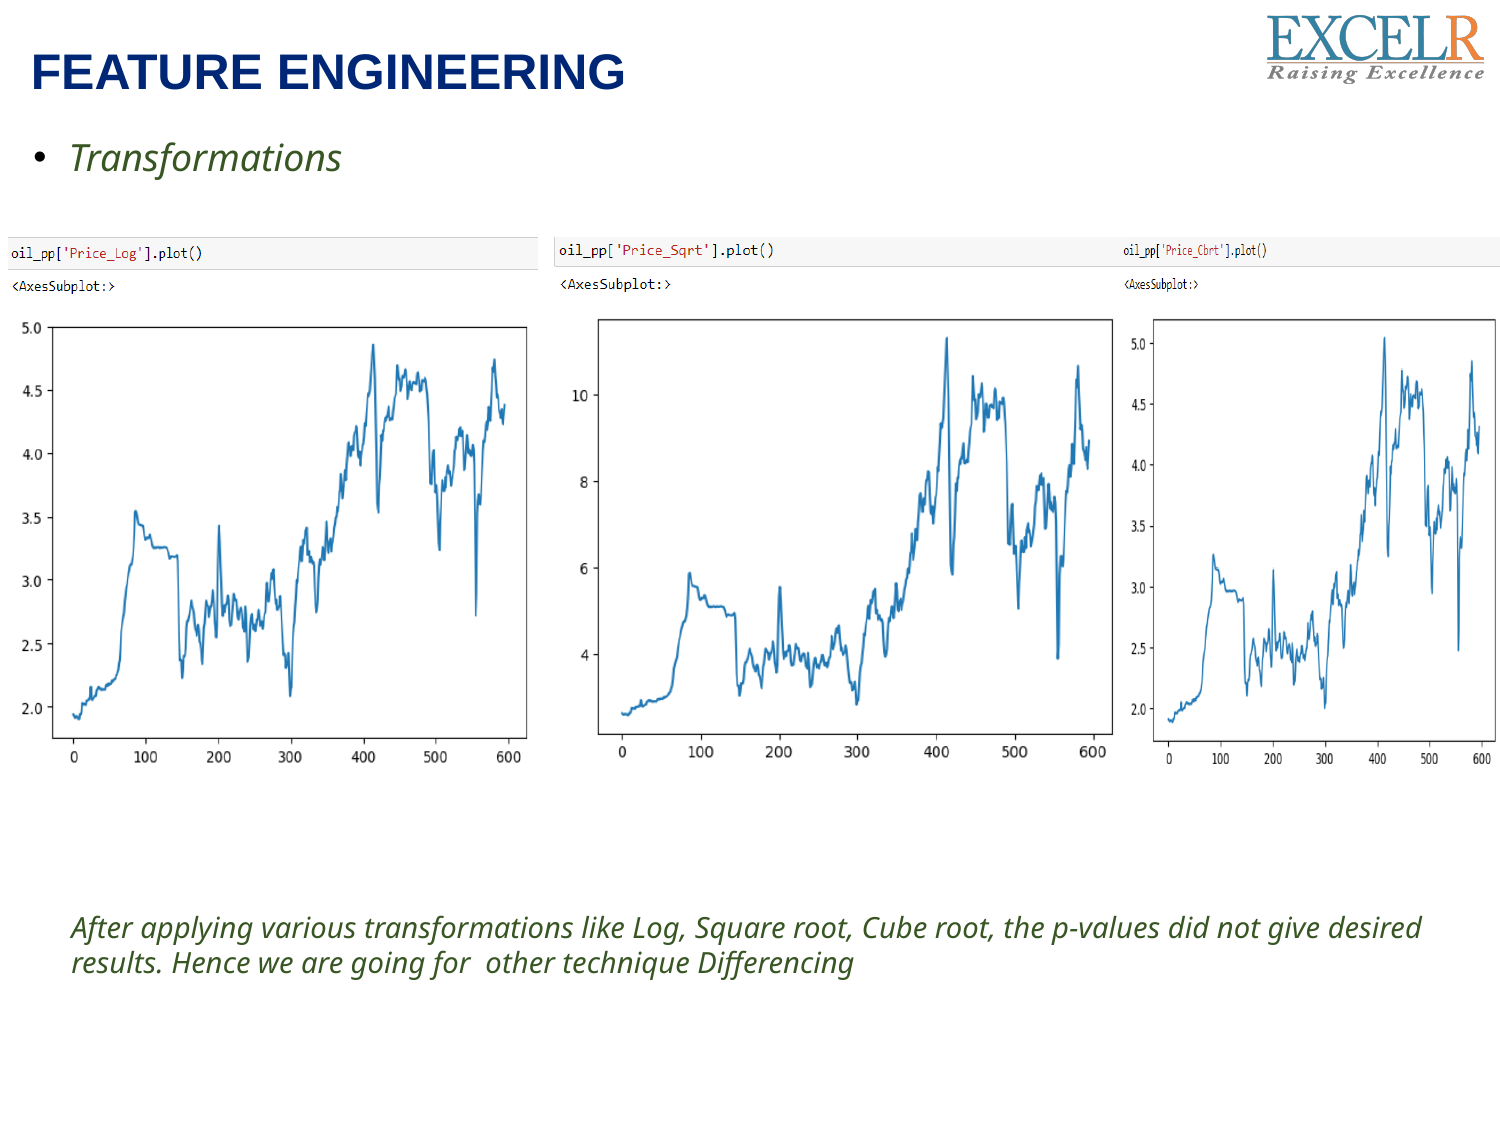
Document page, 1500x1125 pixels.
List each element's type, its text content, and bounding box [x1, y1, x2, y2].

text_box FEATURE ENGINEERING [16, 31, 767, 107]
picture [8, 237, 538, 769]
text_box Transformations [18, 126, 769, 187]
picture [1267, 15, 1485, 84]
picture [551, 237, 1500, 769]
text_box After applying various transformations like Log, Square root, Cube root, the p-values did not give desired results. Hence we are going for other technique Differencing [56, 902, 1484, 987]
